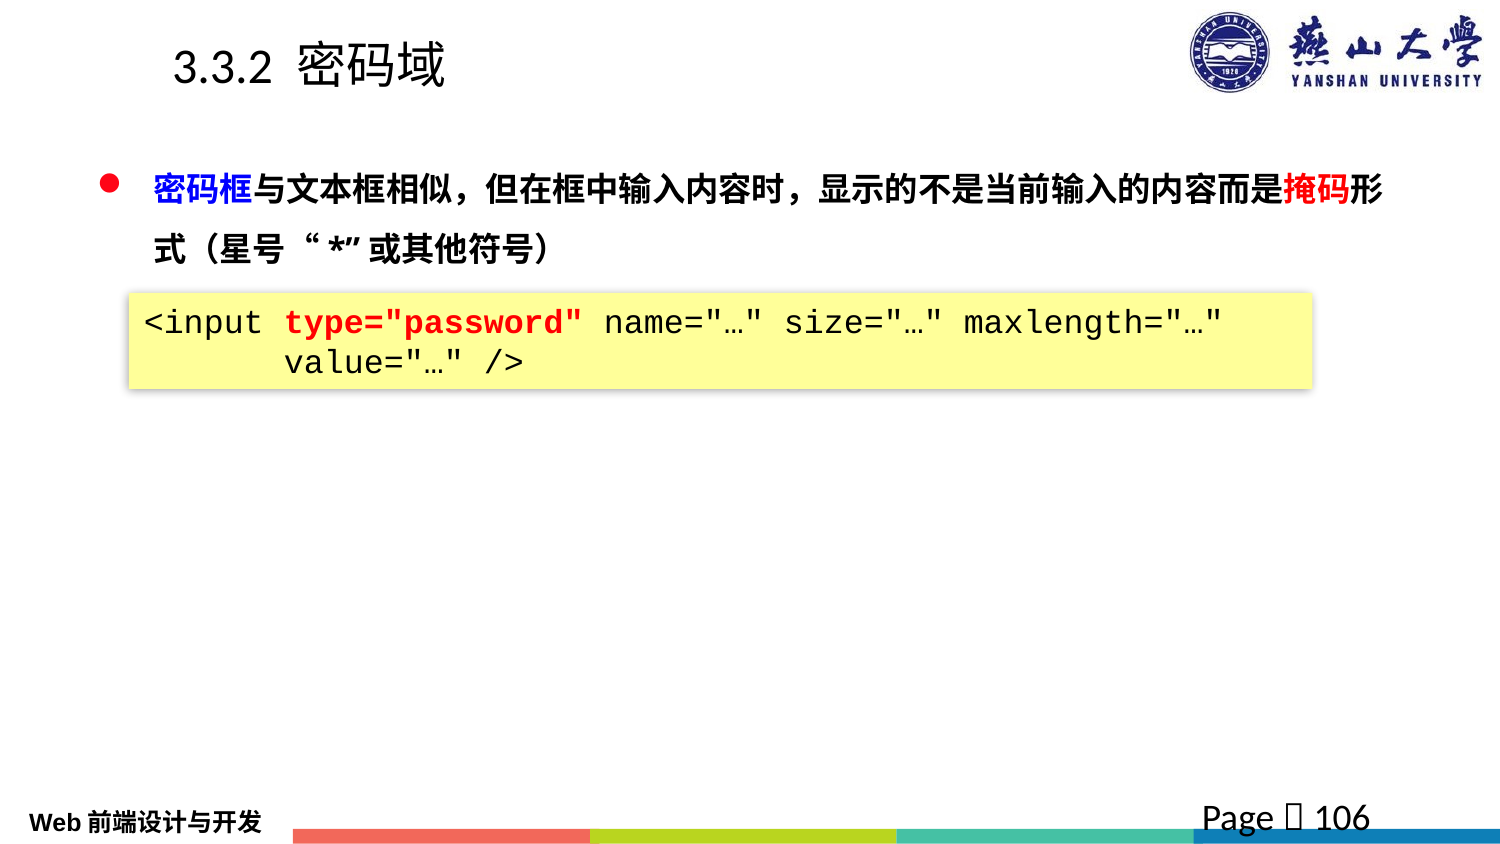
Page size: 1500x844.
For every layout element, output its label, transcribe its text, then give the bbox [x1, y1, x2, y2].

picture [1188, 9, 1484, 94]
title 3.3.2 密码域 [157, 22, 891, 106]
list <input type="password" name="…" size="…" maxlength="…" value="…" /> [128, 292, 1313, 390]
slide_number Page  106 [1187, 785, 1424, 821]
list 密码框与文本框相似，但在框中输入内容时，显示的不是当前输入的内容而是掩码形式（星号“*”或其他符号） [81, 140, 1429, 294]
